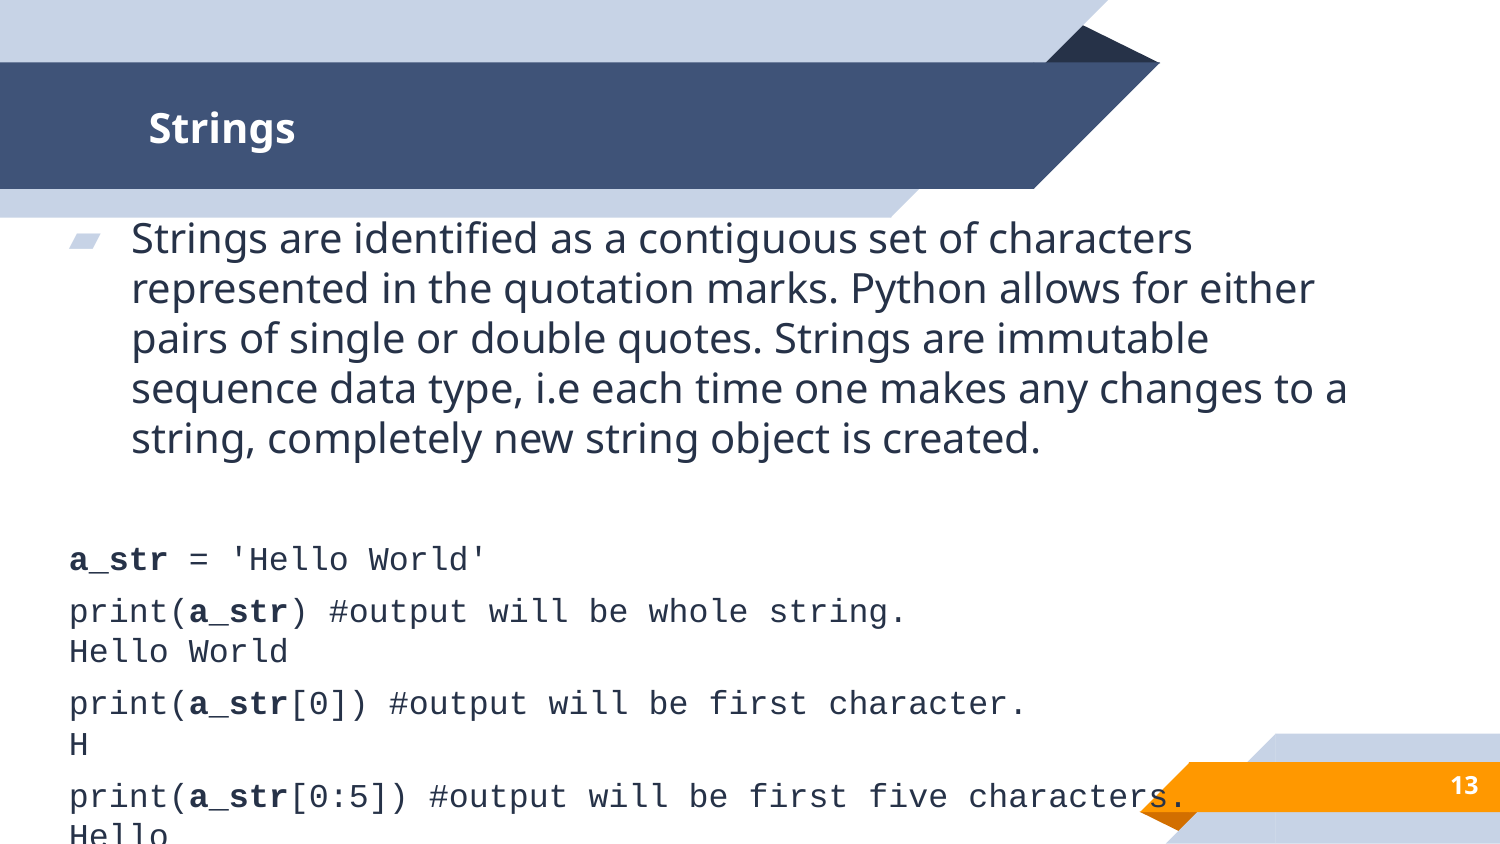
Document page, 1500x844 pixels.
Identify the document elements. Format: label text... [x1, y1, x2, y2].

title Strings [133, 64, 1035, 190]
slide_number ‹#› [1249, 760, 1494, 813]
list Strings are identified as a contiguous set of characters represented in the quotation marks. Python allows for either pairs of single or double quotes. Strings are immutable sequence data type, i.e each time one makes any changes to a string, completely new string object is created. a_str = 'Hello World' print(a_str) #output will be whole string. Hello World print(a_str[0]) #output will be first character. H print(a_str[0:5]) #output will be first five characters. Hello [41, 196, 1418, 844]
